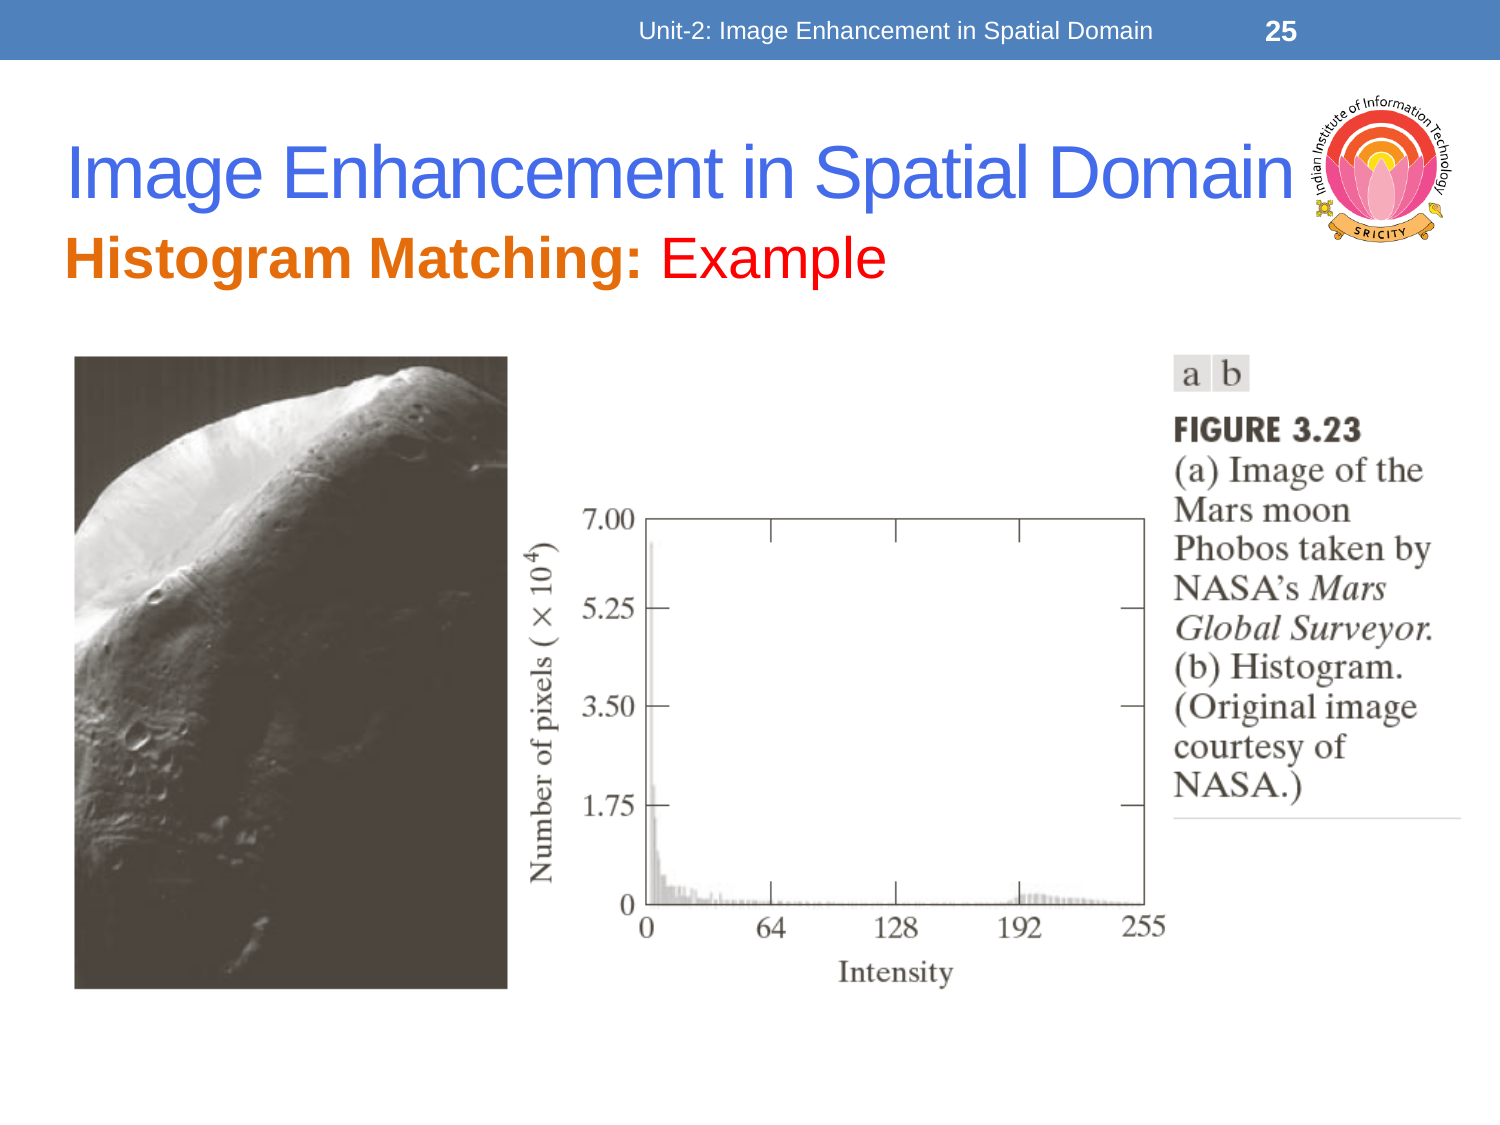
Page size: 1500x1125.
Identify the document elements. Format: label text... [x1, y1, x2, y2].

slide_number 25 [1250, 3, 1425, 57]
picture [1299, 87, 1463, 251]
title Image Enhancement in Spatial Domain [50, 87, 1298, 212]
picture [68, 349, 1481, 1001]
text_box Histogram Matching: Example [50, 212, 1369, 298]
footer Unit-2: Image Enhancement in Spatial Domain [562, 3, 1238, 57]
